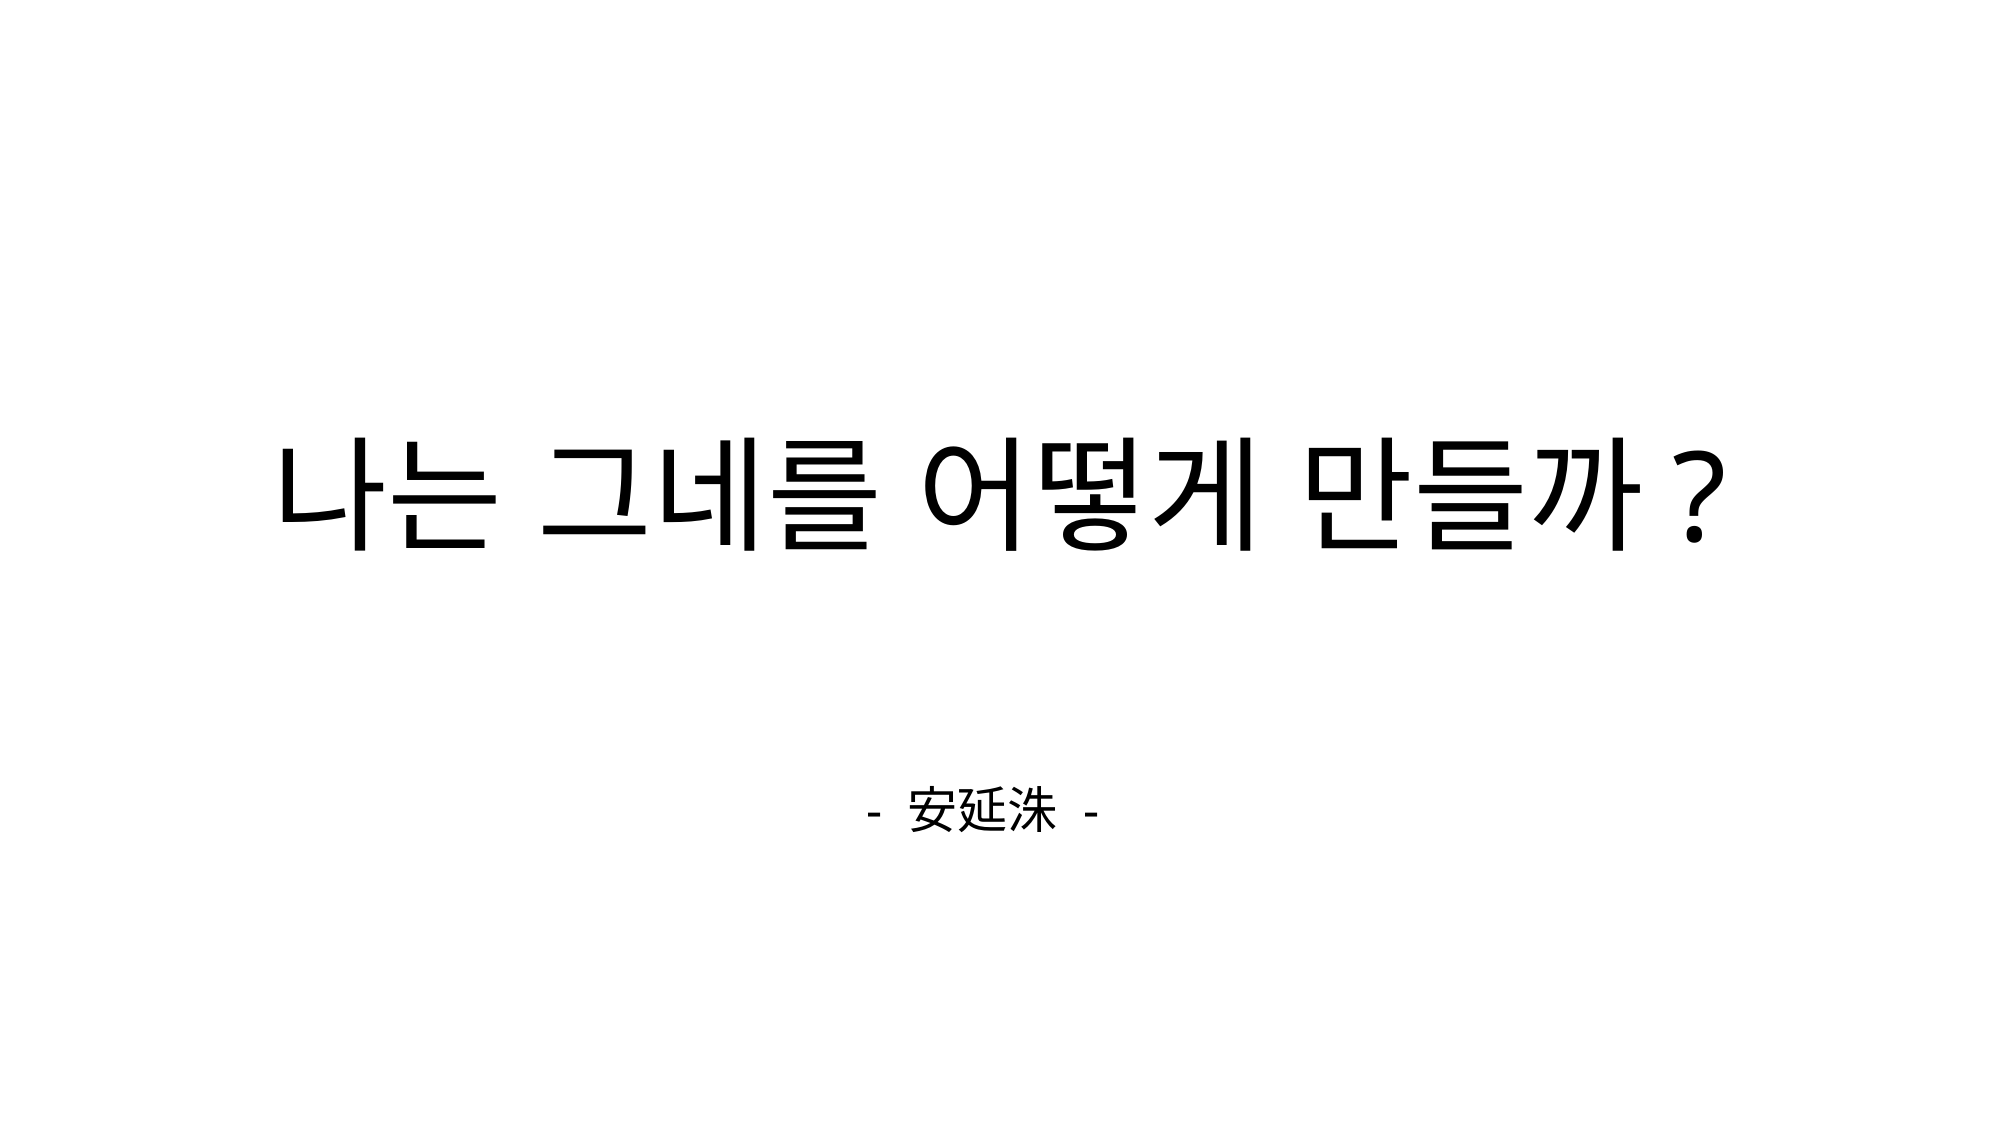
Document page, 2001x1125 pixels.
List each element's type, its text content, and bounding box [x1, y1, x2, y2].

title 나는 그네를 어떻게 만들까? [249, 184, 1750, 576]
subtitle - 安延洙 - [233, 575, 1734, 848]
